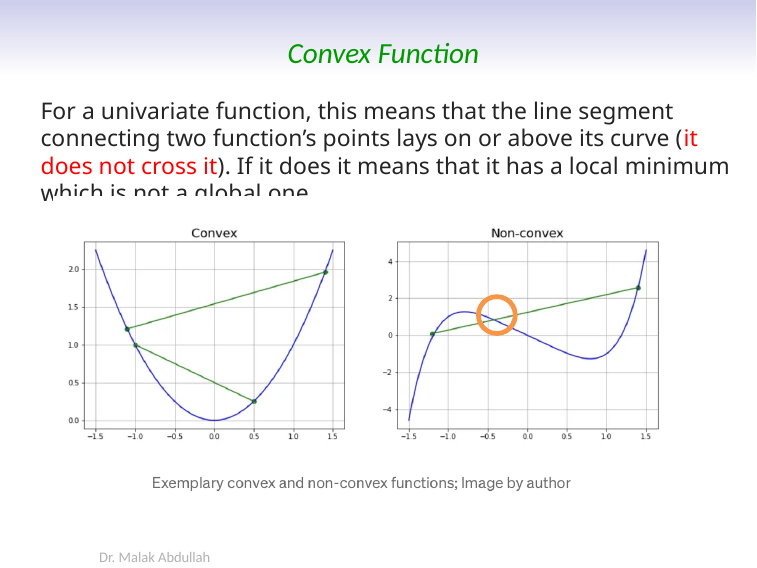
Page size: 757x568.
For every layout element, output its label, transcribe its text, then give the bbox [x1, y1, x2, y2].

list For a univariate function, this means that the line segment connecting two function’s points lays on or above its curve (it does not cross it). If it does it means that it has a local minimum which is not a global one. [40, 96, 741, 180]
picture [52, 196, 676, 496]
picture [0, 0, 756, 74]
footer Dr. Malak Abdullah [0, 548, 332, 566]
title Convex Function [287, 34, 516, 96]
